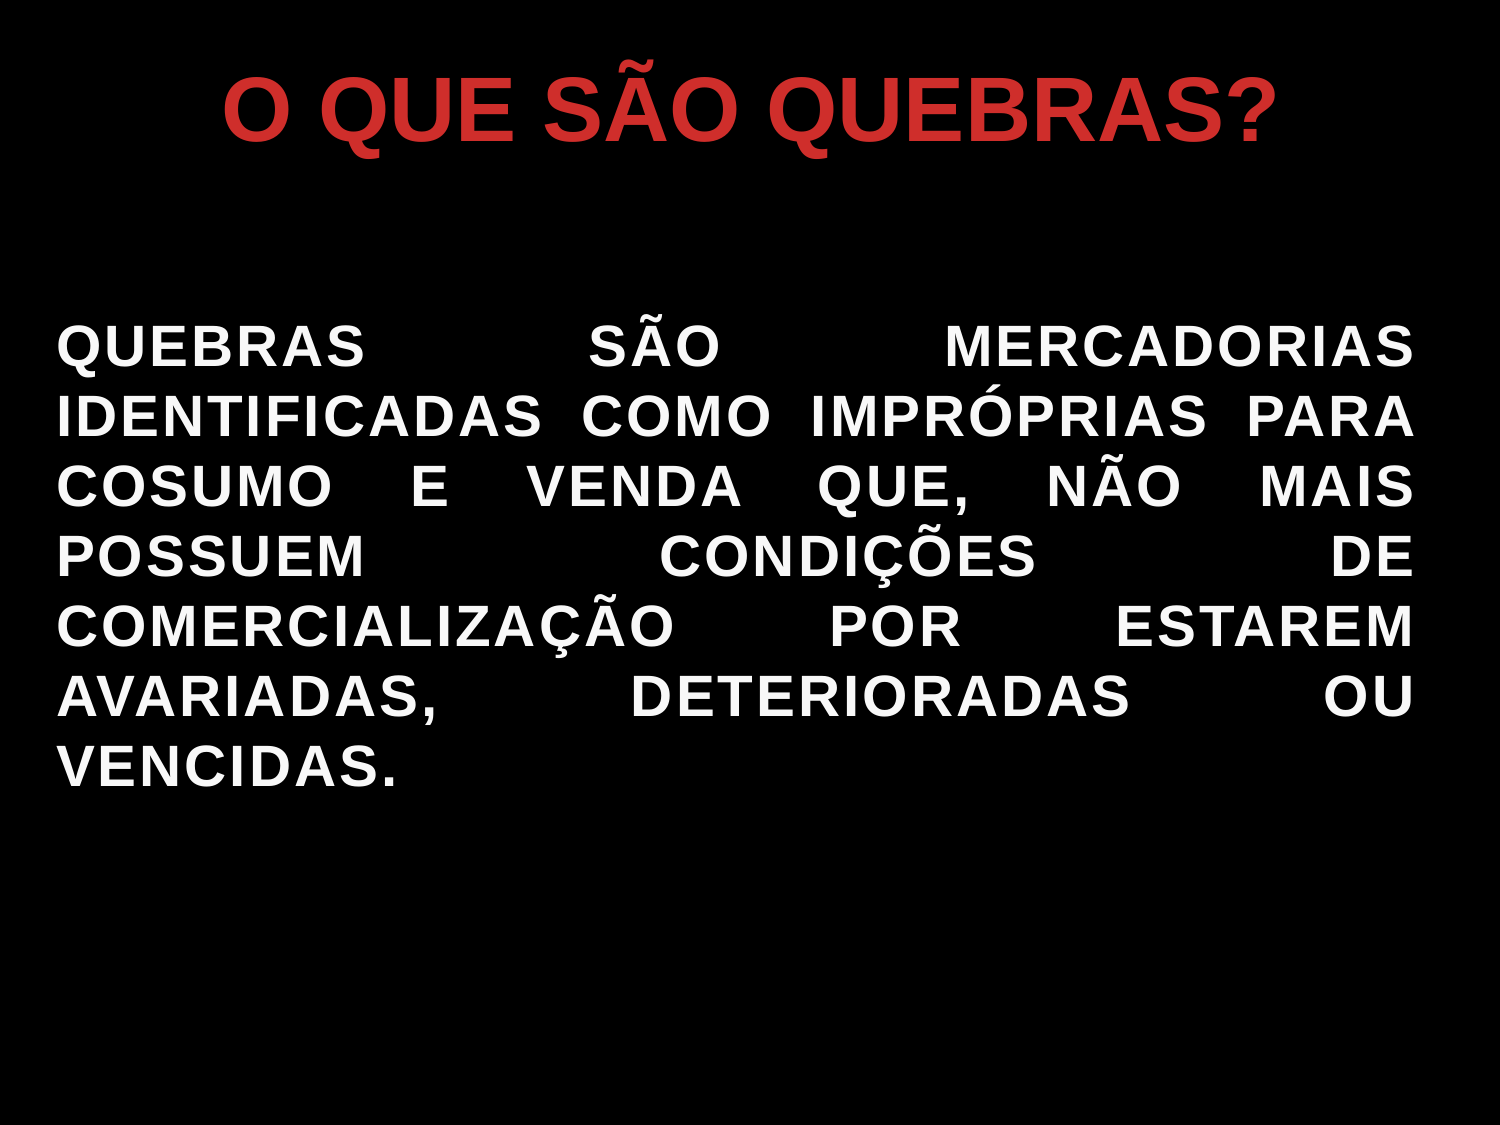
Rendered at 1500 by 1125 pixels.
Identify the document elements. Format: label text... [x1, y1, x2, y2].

text_box QUEBRAS SÃO MERCADORIAS IDENTIFICADAS COMO IMPRÓPRIAS PARA COSUMO E VENDA QUE, NÃO MAIS POSSUEM CONDIÇÕES DE COMERCIALIZAÇÃO POR ESTAREM AVARIADAS, DETERIORADAS OU VENCIDAS. [41, 255, 1434, 945]
text_box O QUE SÃO QUEBRAS? [1, 42, 1500, 168]
